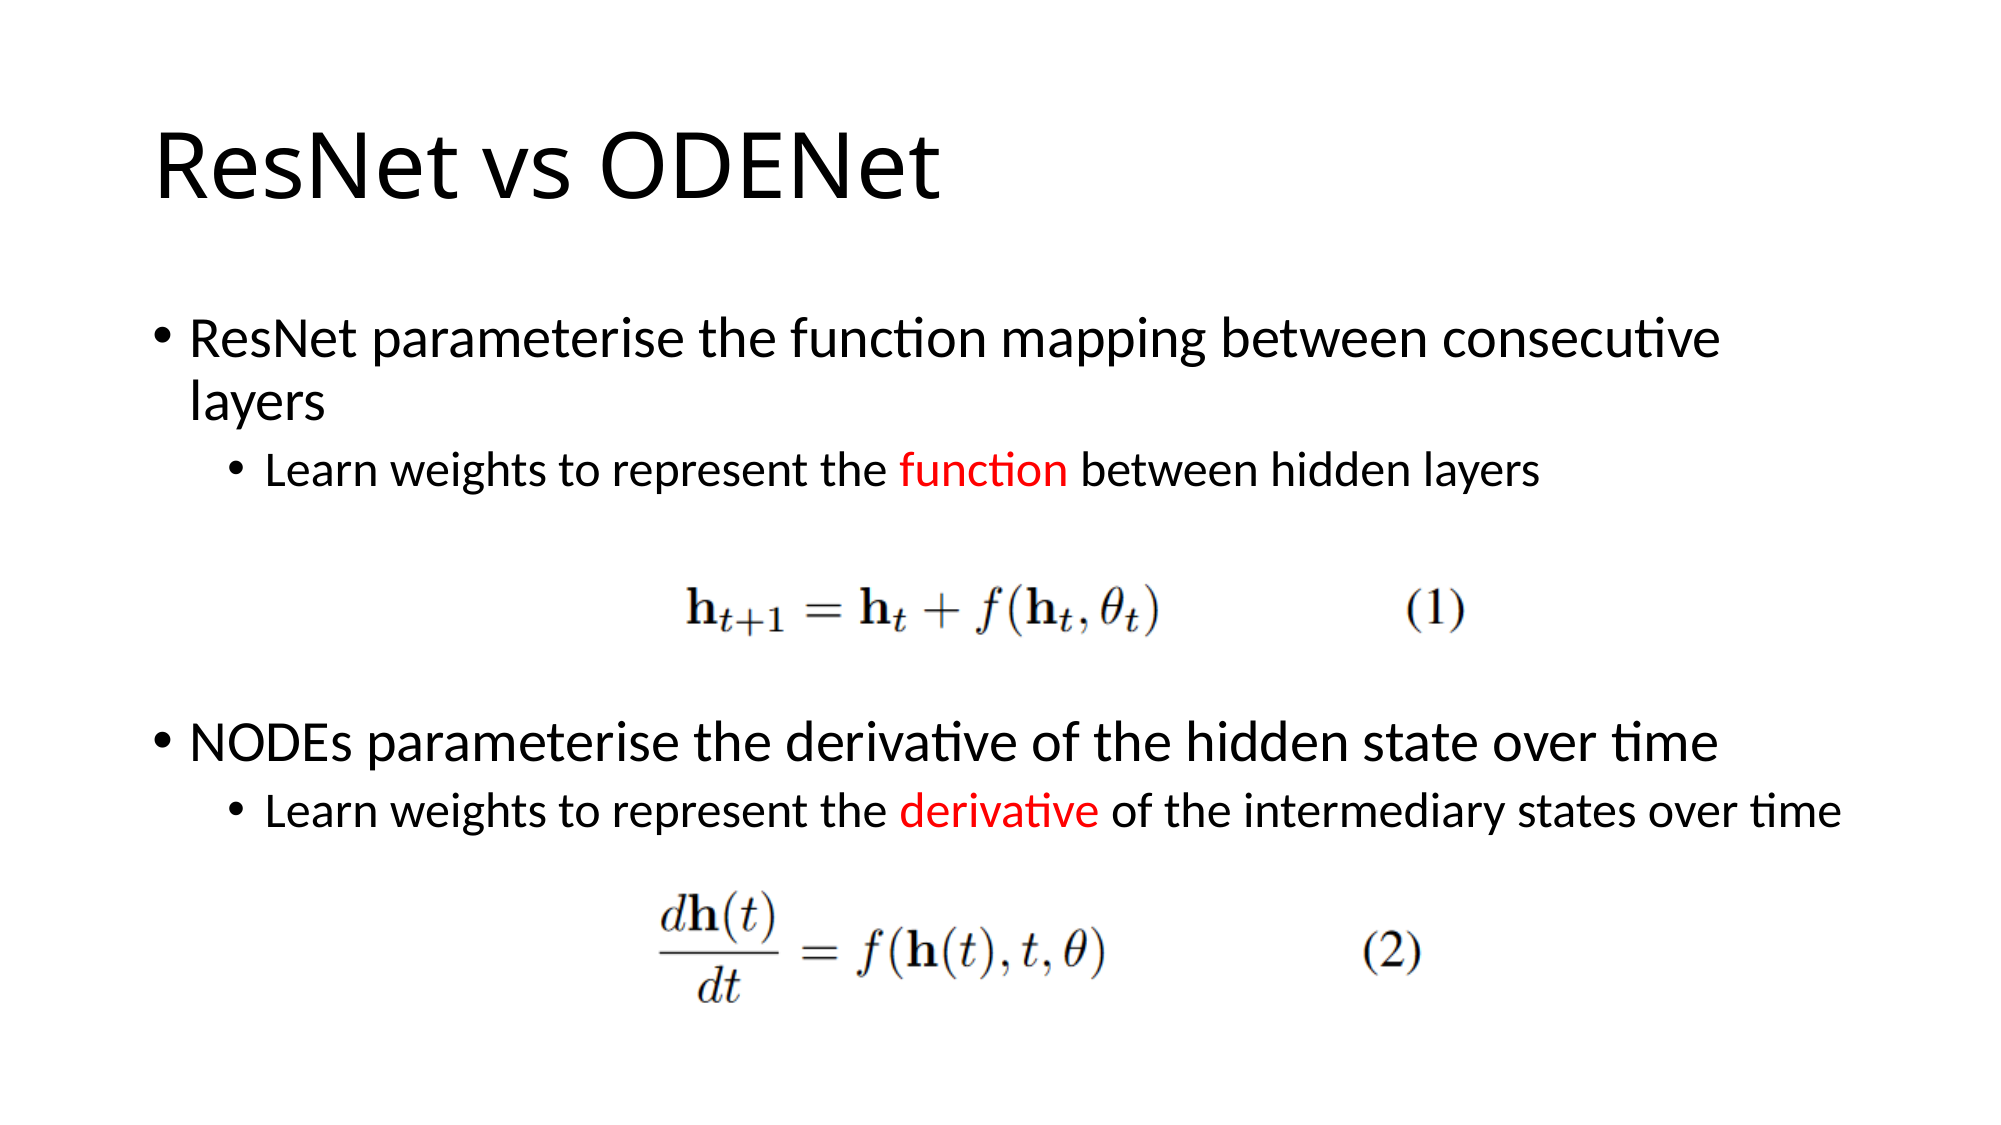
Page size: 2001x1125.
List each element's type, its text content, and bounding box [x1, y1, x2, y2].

list ResNet parameterise the function mapping between consecutive layers Learn weights to represent the function between hidden layers NODEs parameterise the derivative of the hidden state over time Learn weights to represent the derivative of the intermediary states over time [137, 299, 1863, 1014]
title ResNet vs ODENet [137, 59, 1863, 278]
picture [632, 883, 1445, 1014]
picture [657, 556, 1487, 668]
